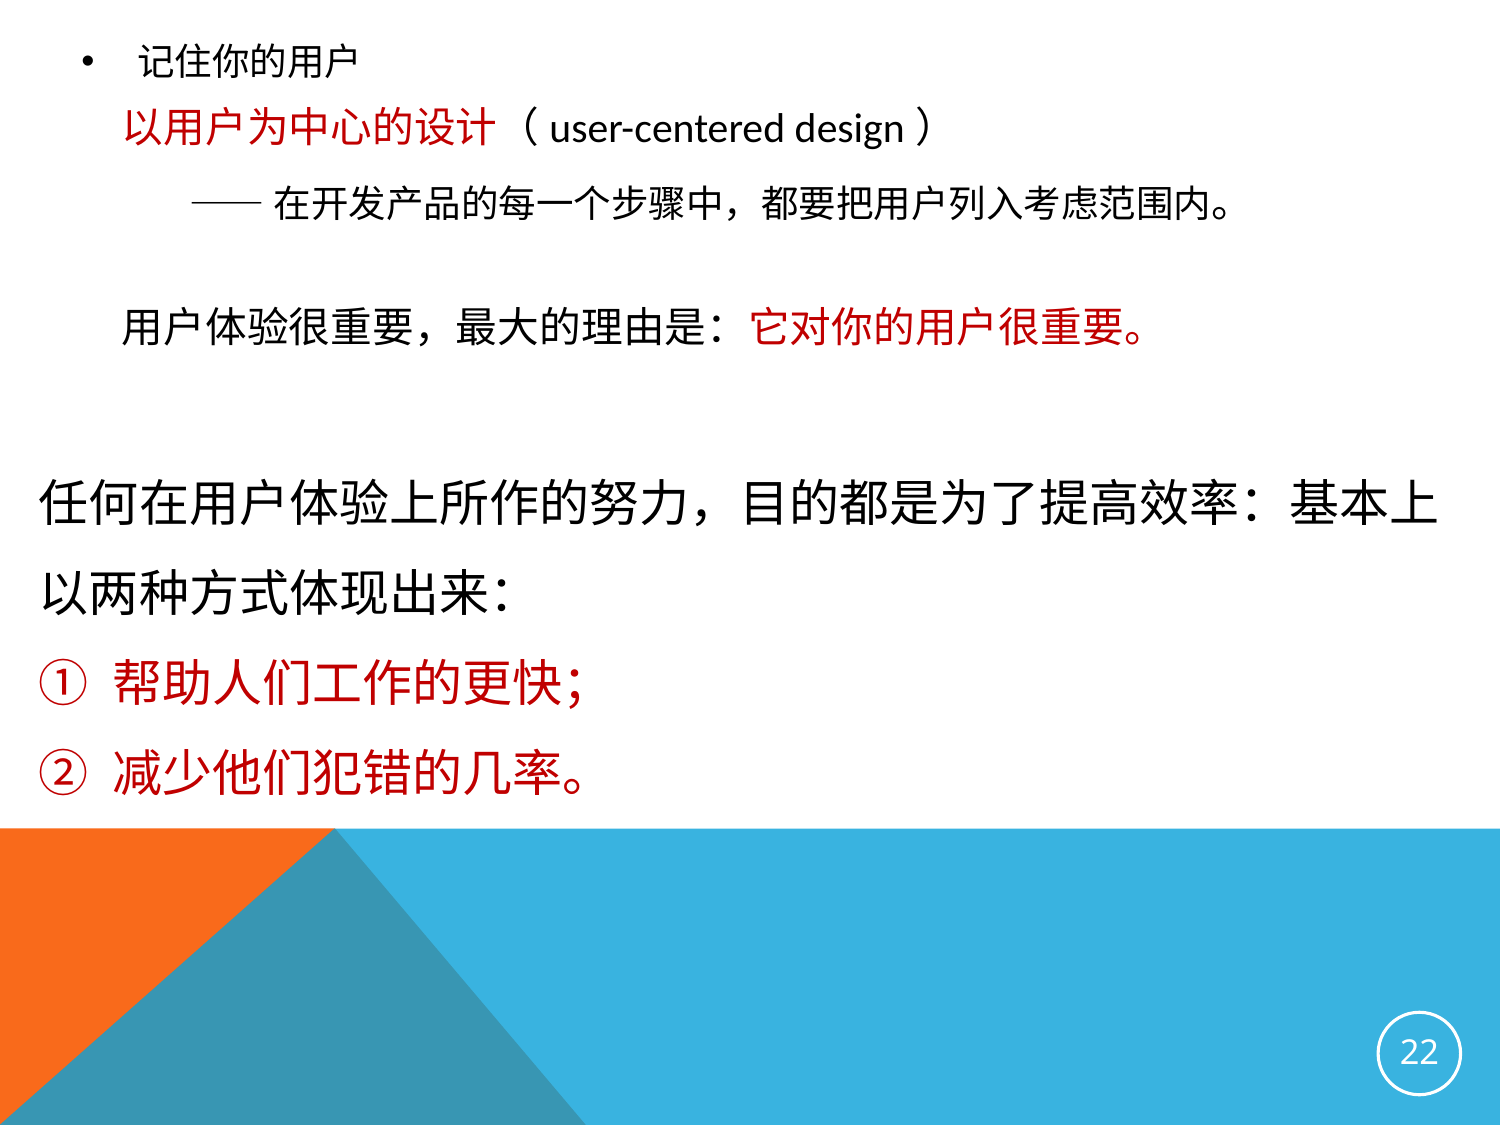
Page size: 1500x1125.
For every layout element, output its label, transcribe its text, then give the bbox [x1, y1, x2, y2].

text_box 记住你的用户 [66, 8, 378, 91]
text_box 以用户为中心的设计（user-centered design） ——在开发产品的每一个步骤中，都要把用户列入考虑范围内。 [107, 93, 1424, 233]
text_box 用户体验很重要，最大的理由是：它对你的用户很重要。 [107, 293, 1297, 358]
slide_number 22 [1376, 1010, 1463, 1097]
text_box 任何在用户体验上所作的努力，目的都是为了提高效率：基本上以两种方式体现出来： ① 帮助人们工作的更快； ② 减少他们犯错的几率。 [24, 433, 1465, 809]
